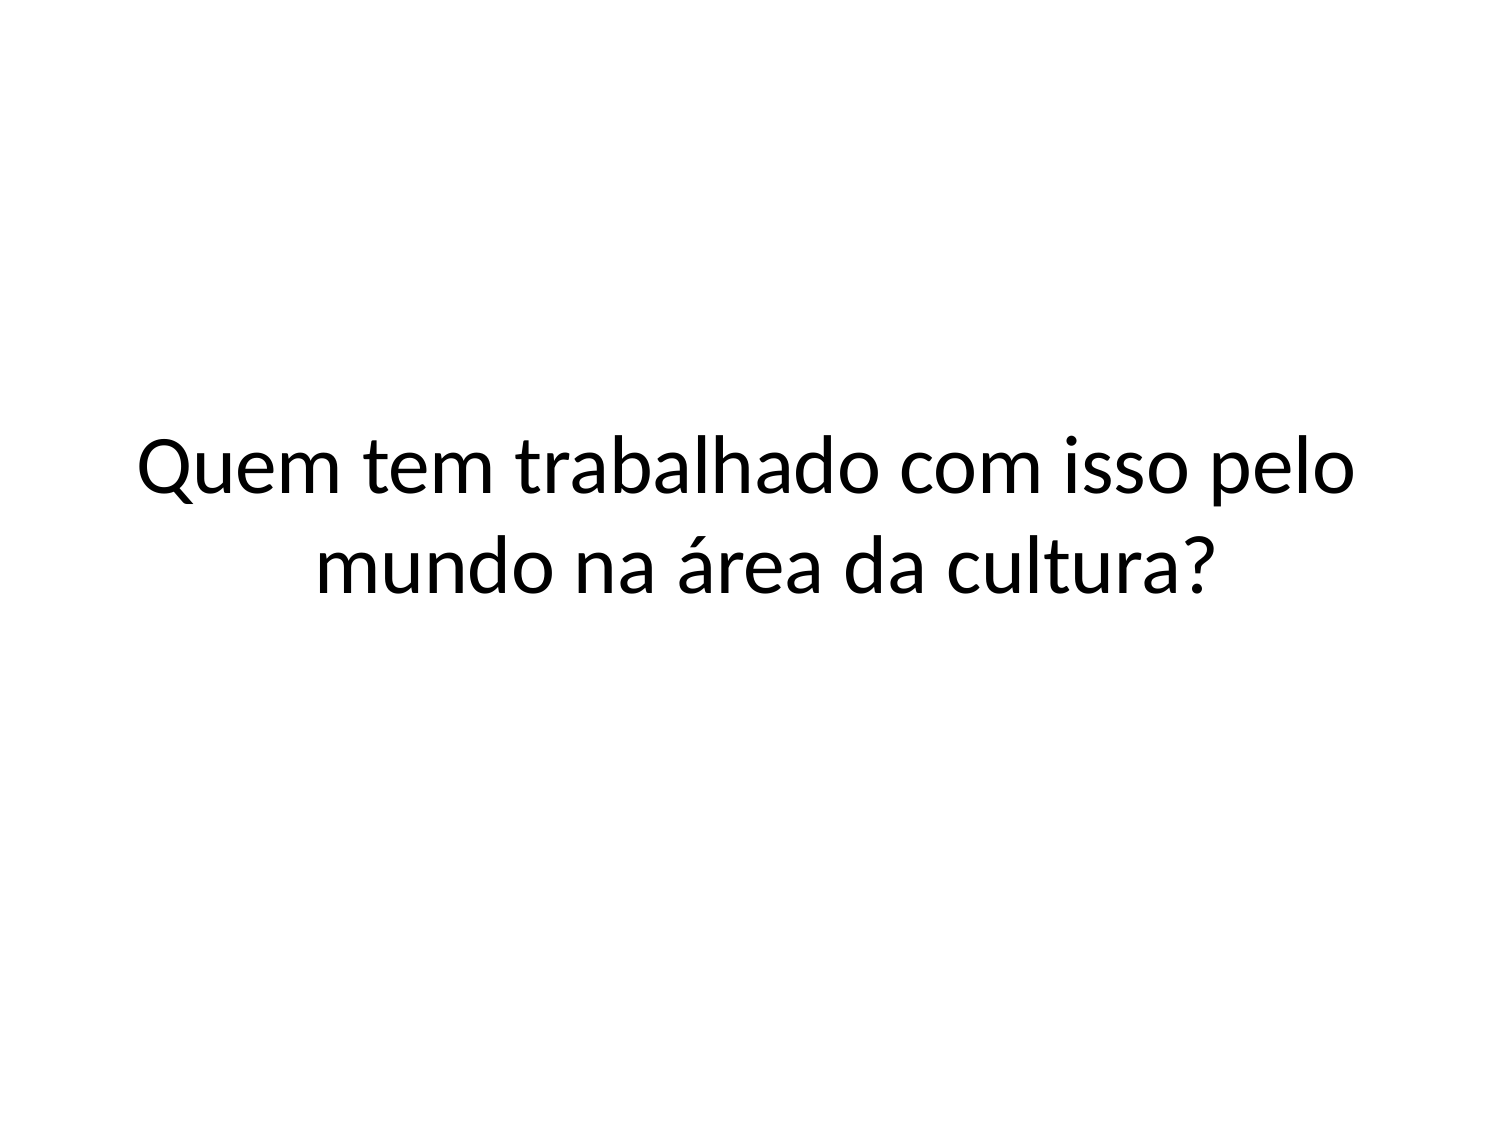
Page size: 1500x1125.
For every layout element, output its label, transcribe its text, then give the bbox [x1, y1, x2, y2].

title Quem tem trabalhado com isso pelo mundo na área da cultura? [134, 408, 1366, 611]
